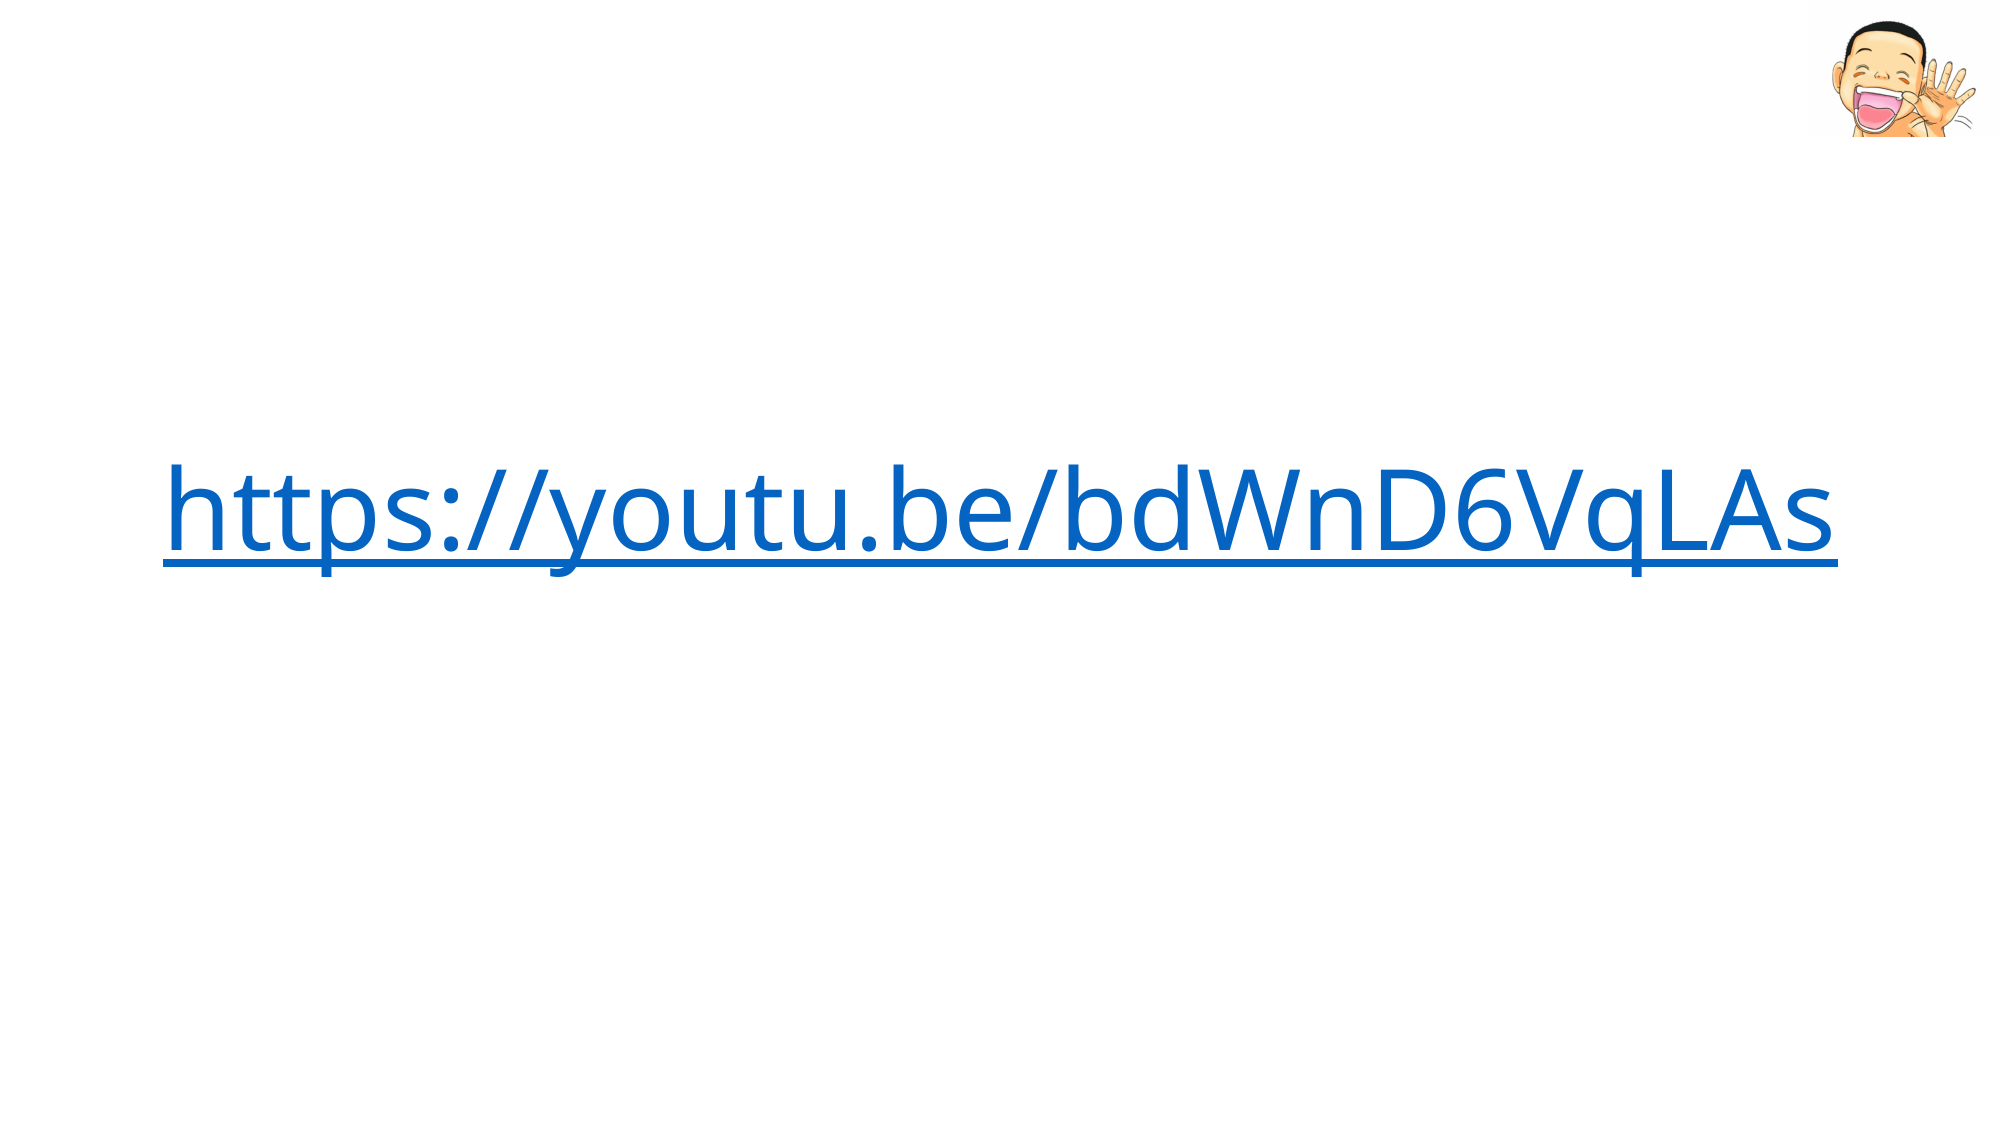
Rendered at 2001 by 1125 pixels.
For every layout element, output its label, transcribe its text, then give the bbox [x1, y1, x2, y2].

picture [1808, 0, 2000, 137]
text_box https://youtu.be/bdWnD6VqLAs [0, 430, 2000, 599]
